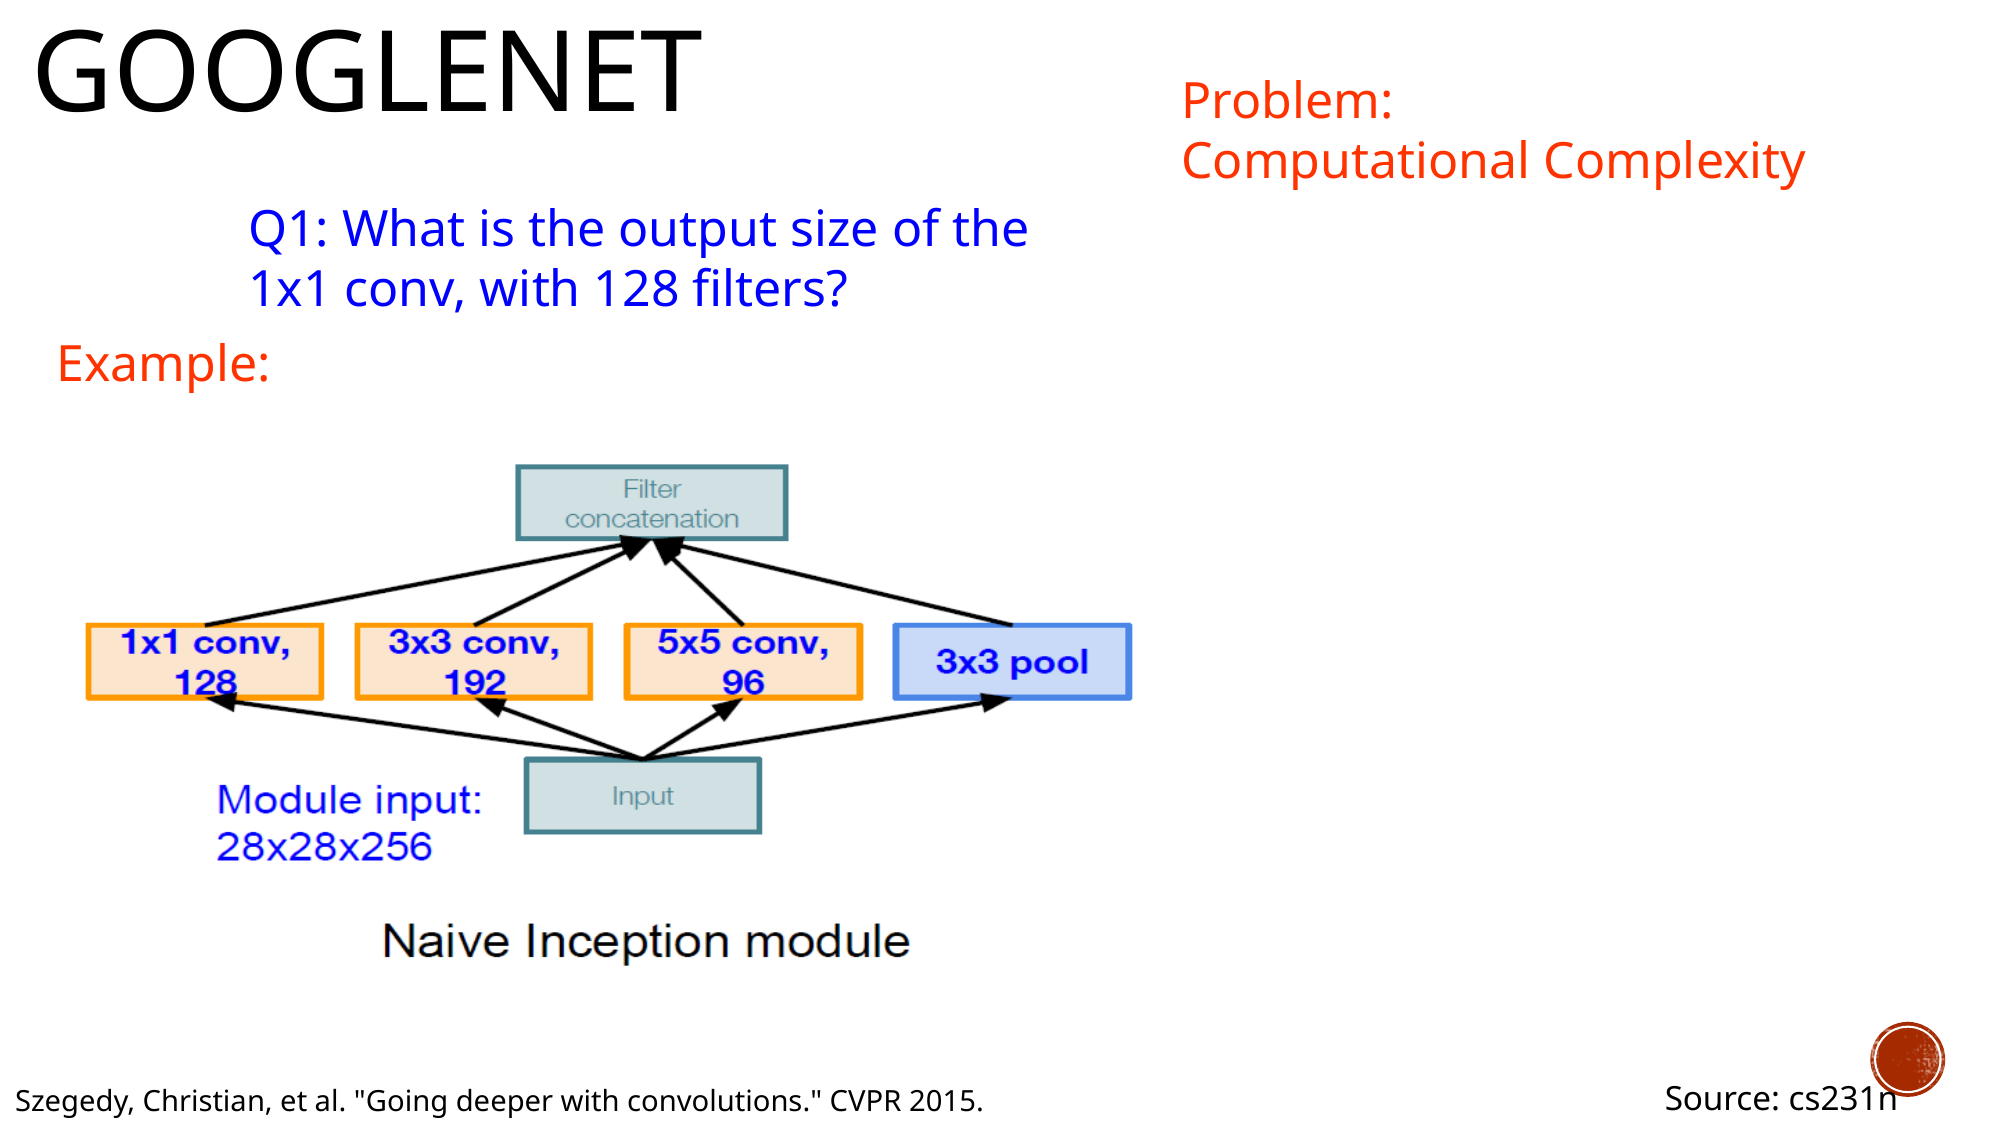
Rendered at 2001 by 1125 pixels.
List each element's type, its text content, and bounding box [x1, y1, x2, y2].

text_box Example: [41, 324, 875, 399]
title GoogLeNet [16, 0, 1950, 150]
text_box Q1: What is the output size of the 1x1 conv, with 128 filters? [233, 188, 1817, 324]
text_box Problem: Computational Complexity [1166, 61, 2000, 197]
picture [79, 462, 1138, 972]
text_box Source: cs231n [1650, 1069, 1914, 1125]
text_box Szegedy, Christian, et al. "Going deeper with convolutions." CVPR 2015. [0, 1074, 1650, 1125]
